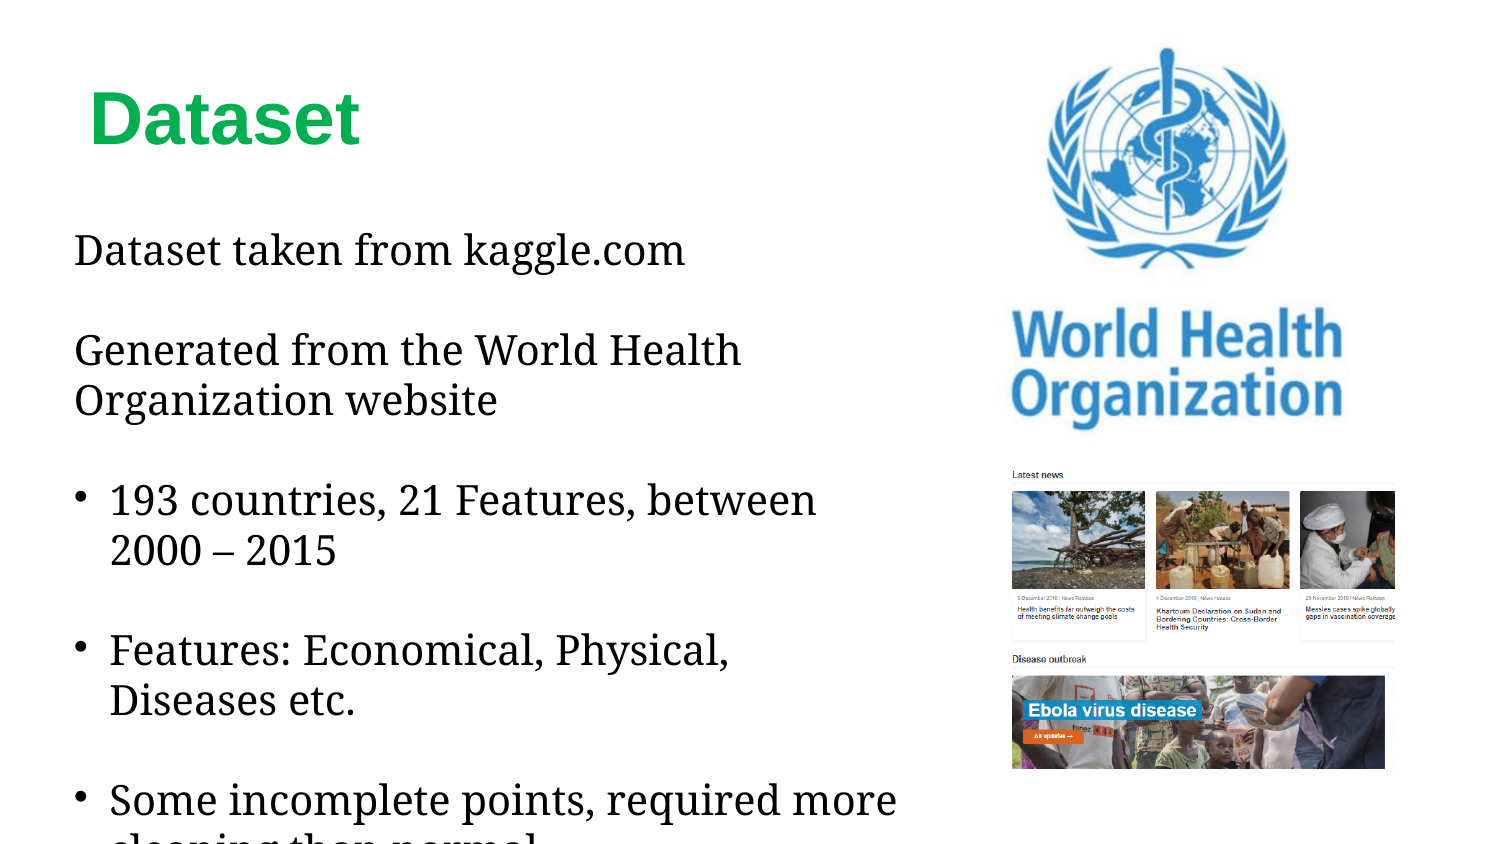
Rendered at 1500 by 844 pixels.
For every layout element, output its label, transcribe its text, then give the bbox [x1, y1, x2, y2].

picture [944, 36, 1395, 449]
picture [1003, 460, 1395, 796]
text_box Dataset [59, 55, 392, 174]
text_box Dataset taken from kaggle.com Generated from the World Health Organization website 193 countries, 21 Features, between 2000 – 2015 Features: Economical, Physical, Diseases etc. Some incomplete points, required more cleaning than normal [59, 216, 922, 780]
